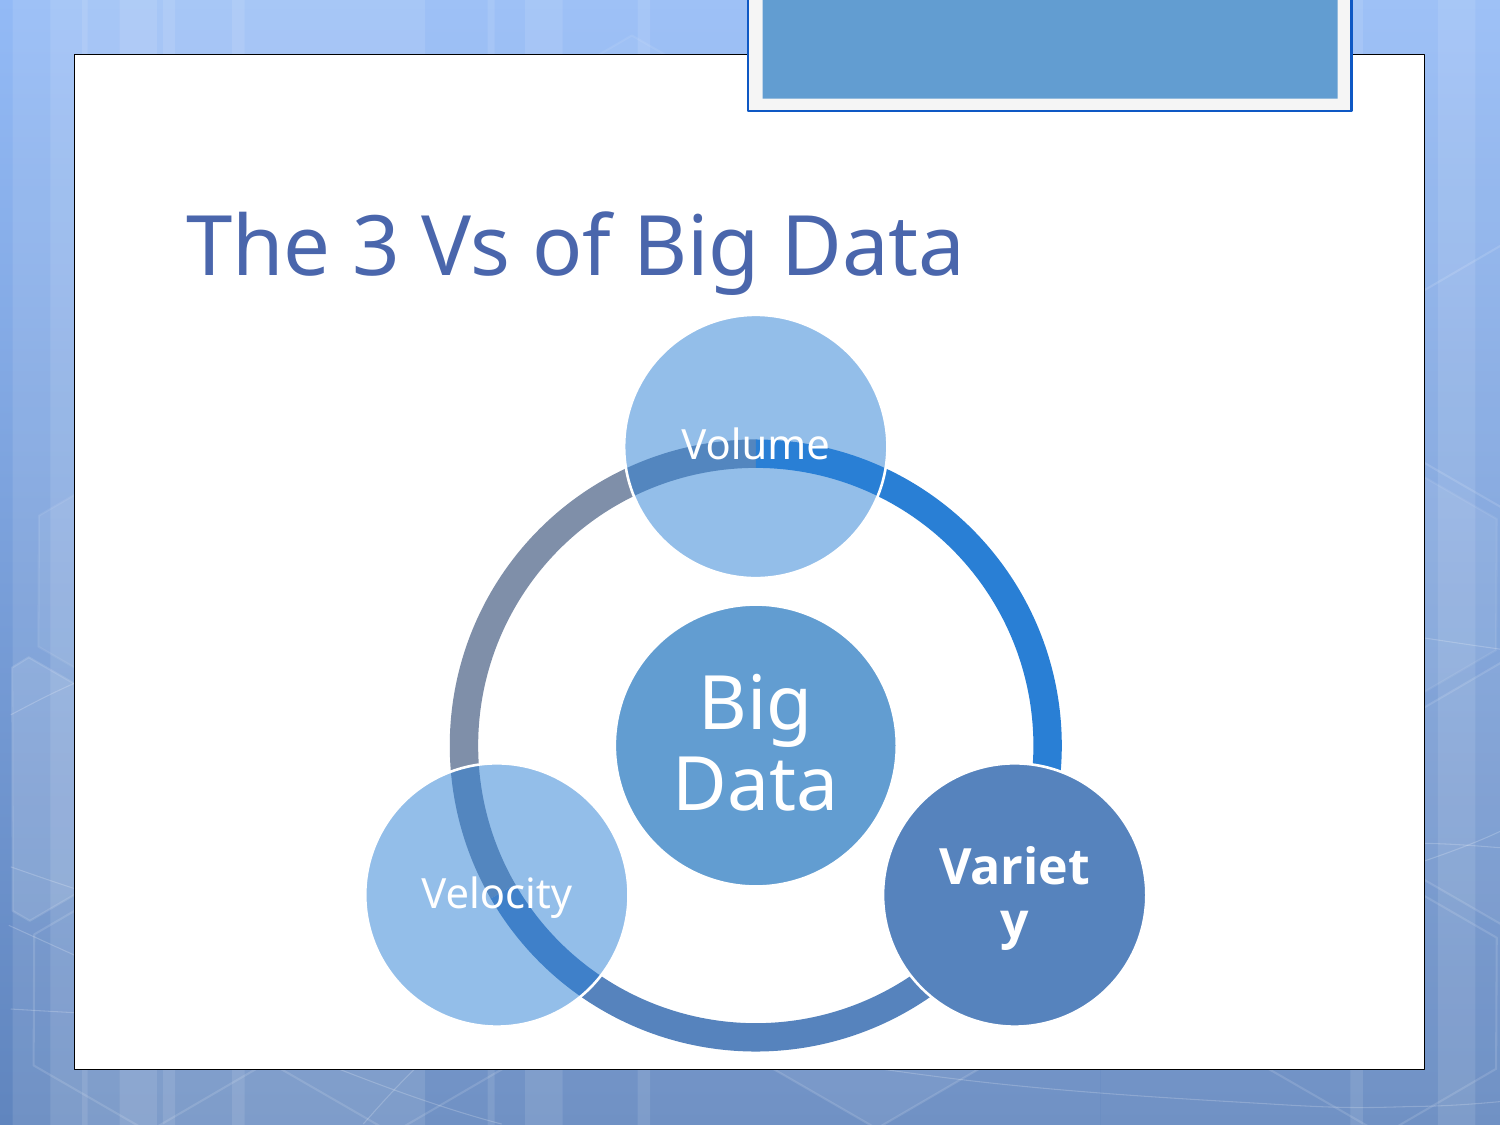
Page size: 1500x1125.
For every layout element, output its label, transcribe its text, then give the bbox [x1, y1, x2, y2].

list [37, 330, 1475, 1076]
title The 3 Vs of Big Data [171, 112, 1324, 300]
